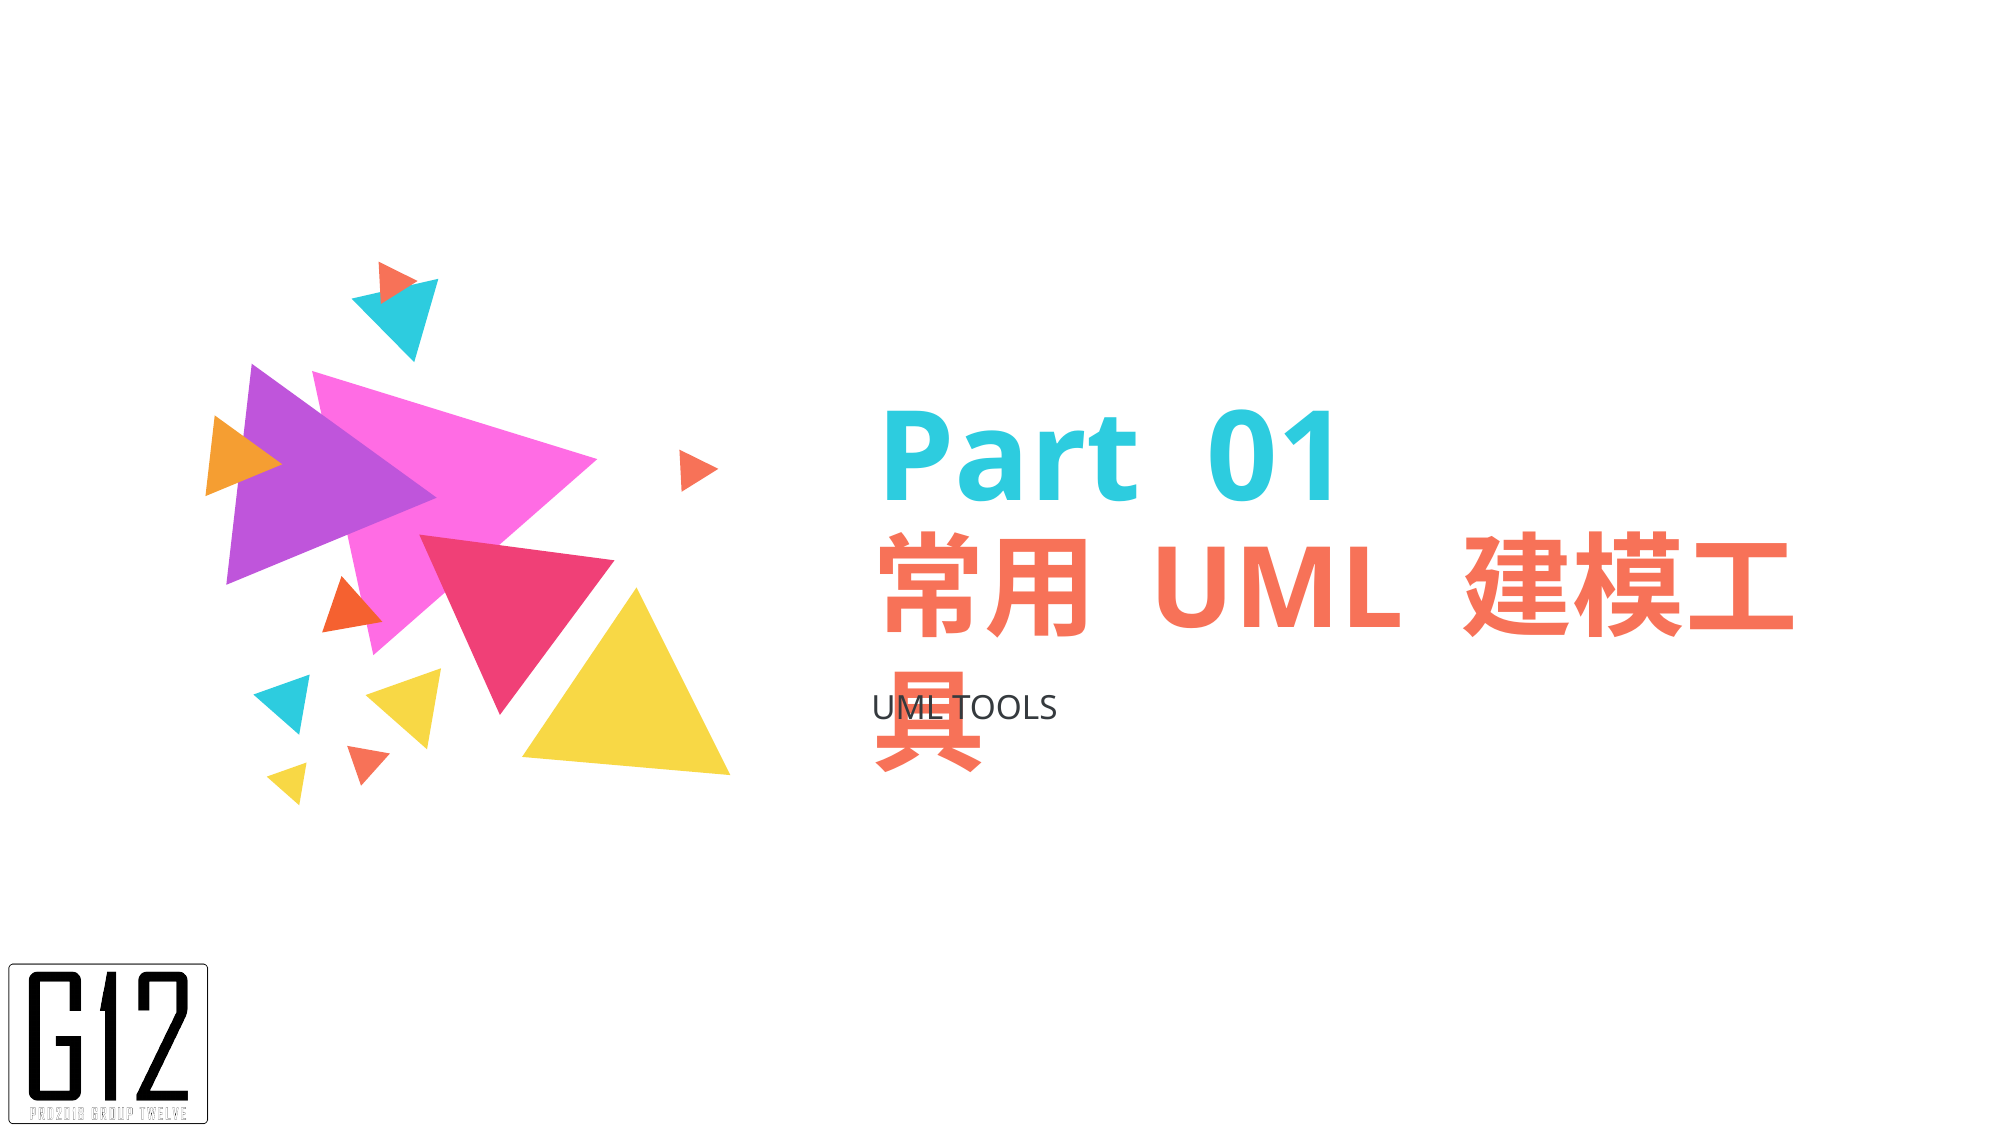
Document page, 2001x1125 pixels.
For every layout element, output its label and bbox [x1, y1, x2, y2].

text_box [345, 744, 392, 788]
text_box [204, 413, 285, 498]
picture [3, 942, 214, 1125]
text_box [377, 259, 420, 306]
text_box [320, 574, 385, 634]
text_box [251, 672, 312, 737]
text_box [264, 760, 308, 808]
text_box [520, 585, 733, 777]
text_box [349, 277, 440, 365]
text_box [310, 369, 600, 658]
text_box [225, 361, 439, 587]
text_box [417, 533, 617, 717]
text_box [678, 447, 721, 494]
text_box [856, 368, 1919, 735]
text_box [363, 666, 443, 752]
